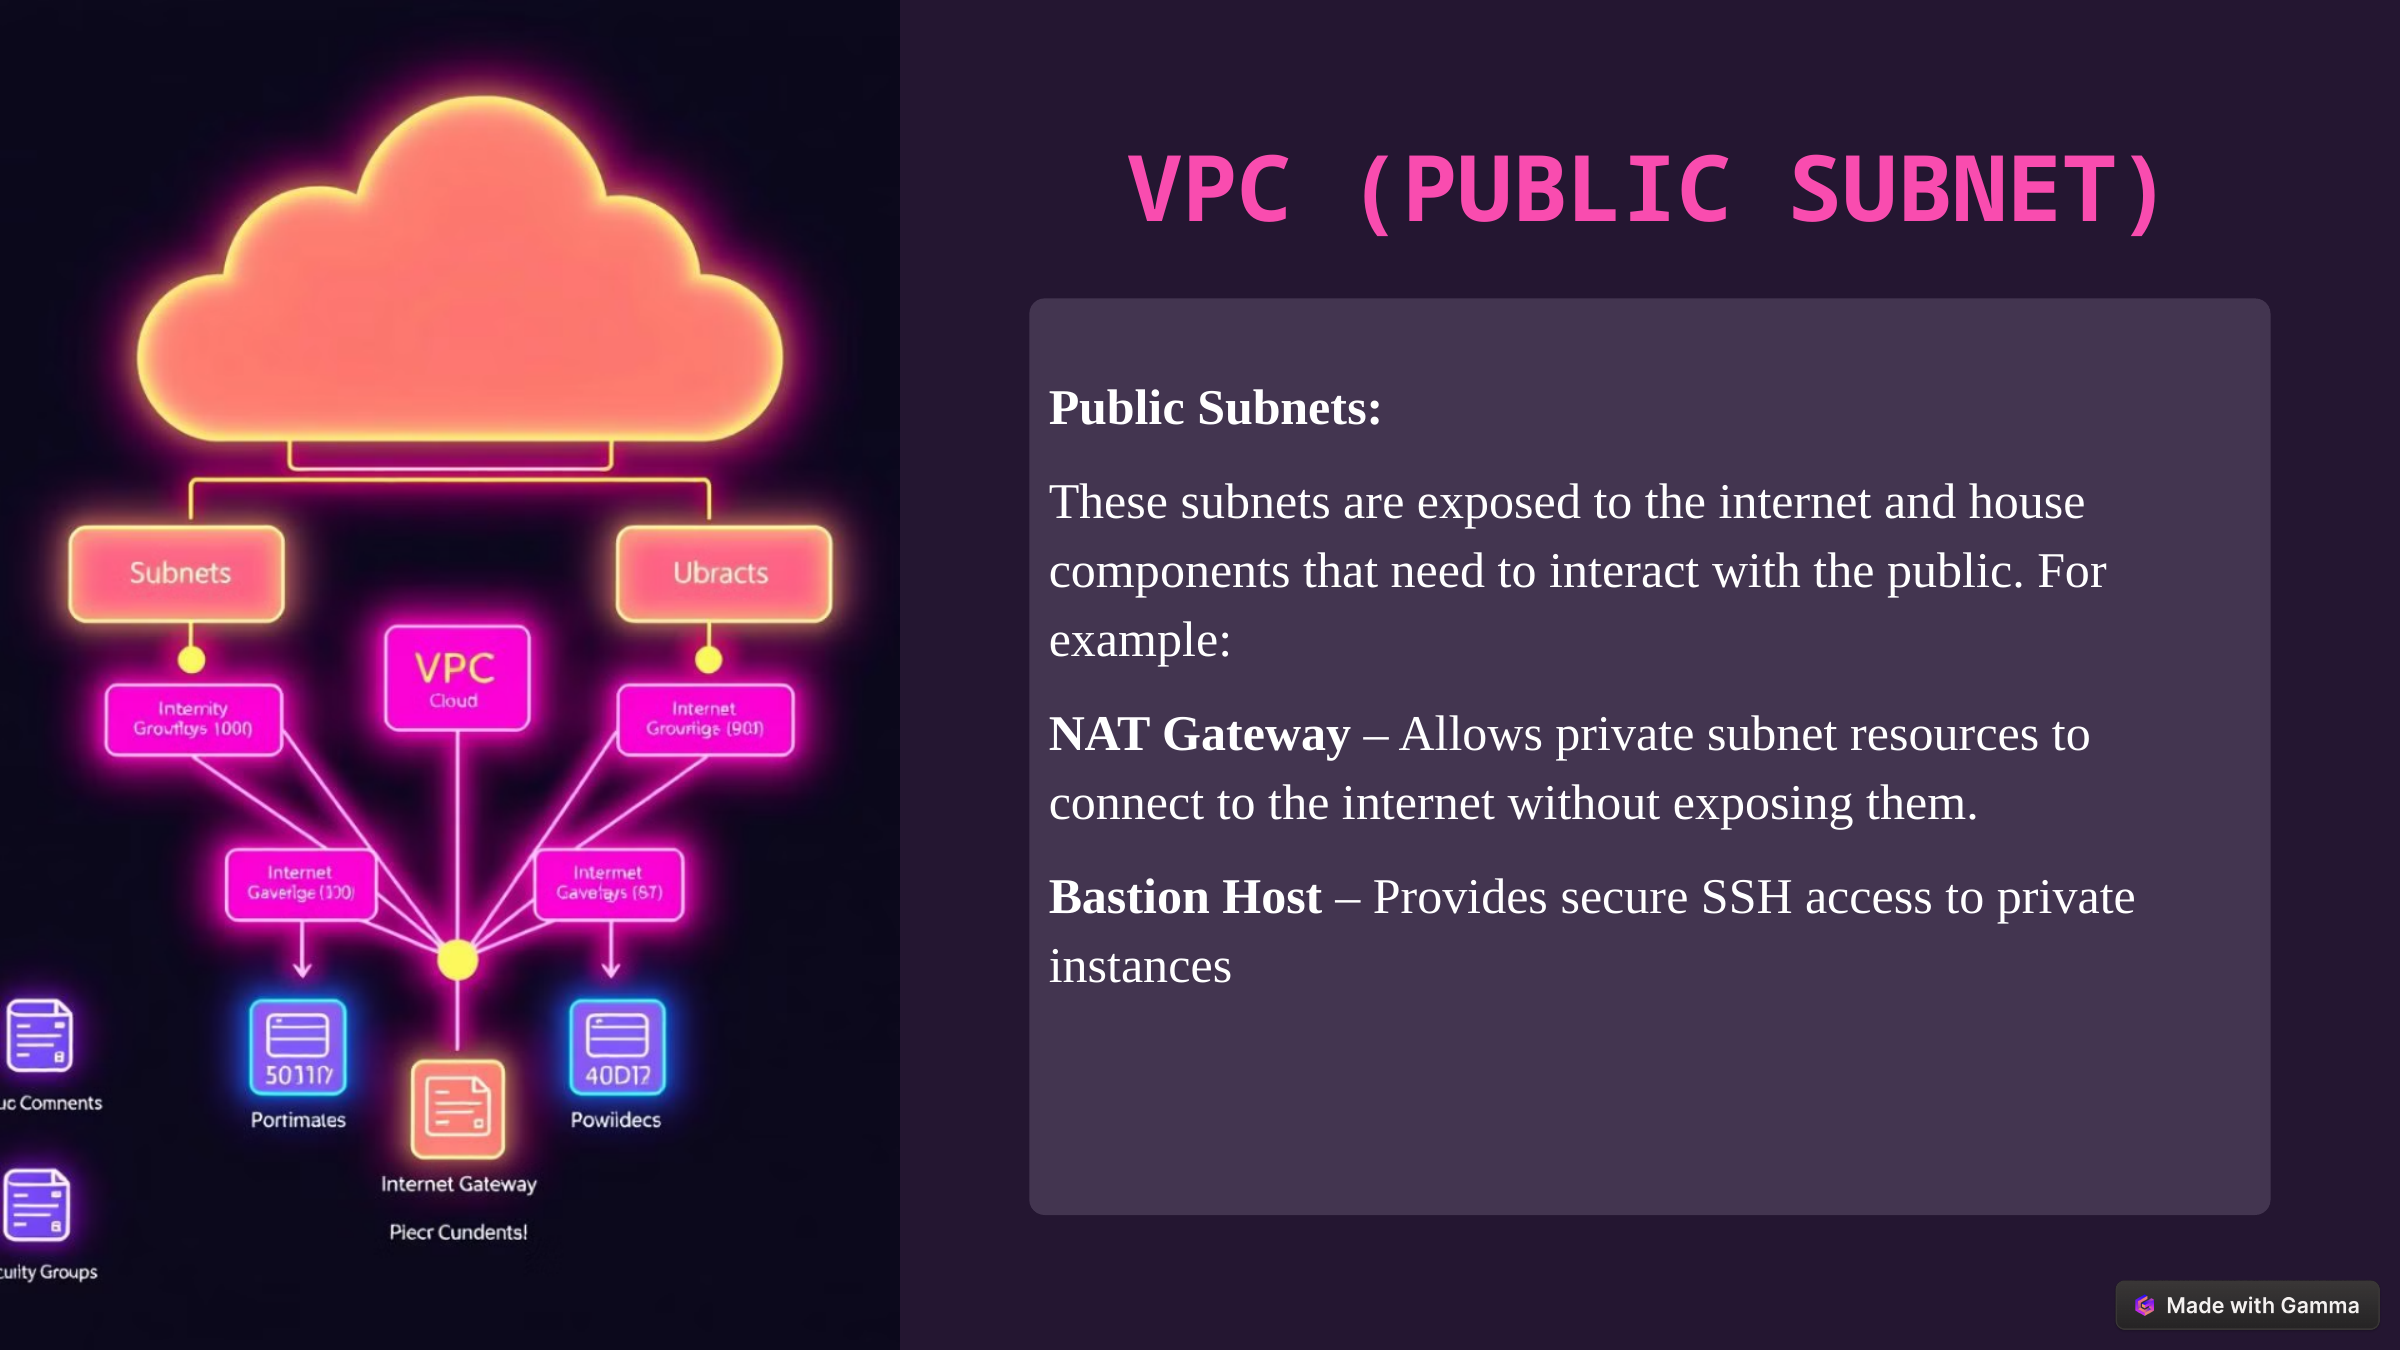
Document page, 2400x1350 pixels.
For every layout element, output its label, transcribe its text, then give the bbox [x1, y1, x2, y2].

text_box VPC (PUBLIC SUBNET) [1029, 101, 2271, 259]
picture [2106, 1271, 2389, 1339]
picture [0, 0, 901, 1350]
text_box Public Subnets: These subnets are exposed to the internet and house components that need to interact with the public. For example: NAT Gateway – Allows private subnet resources to connect to the internet without exposing them. Bastion Host – Provides secure SSH access to private instances [1029, 298, 2271, 1216]
